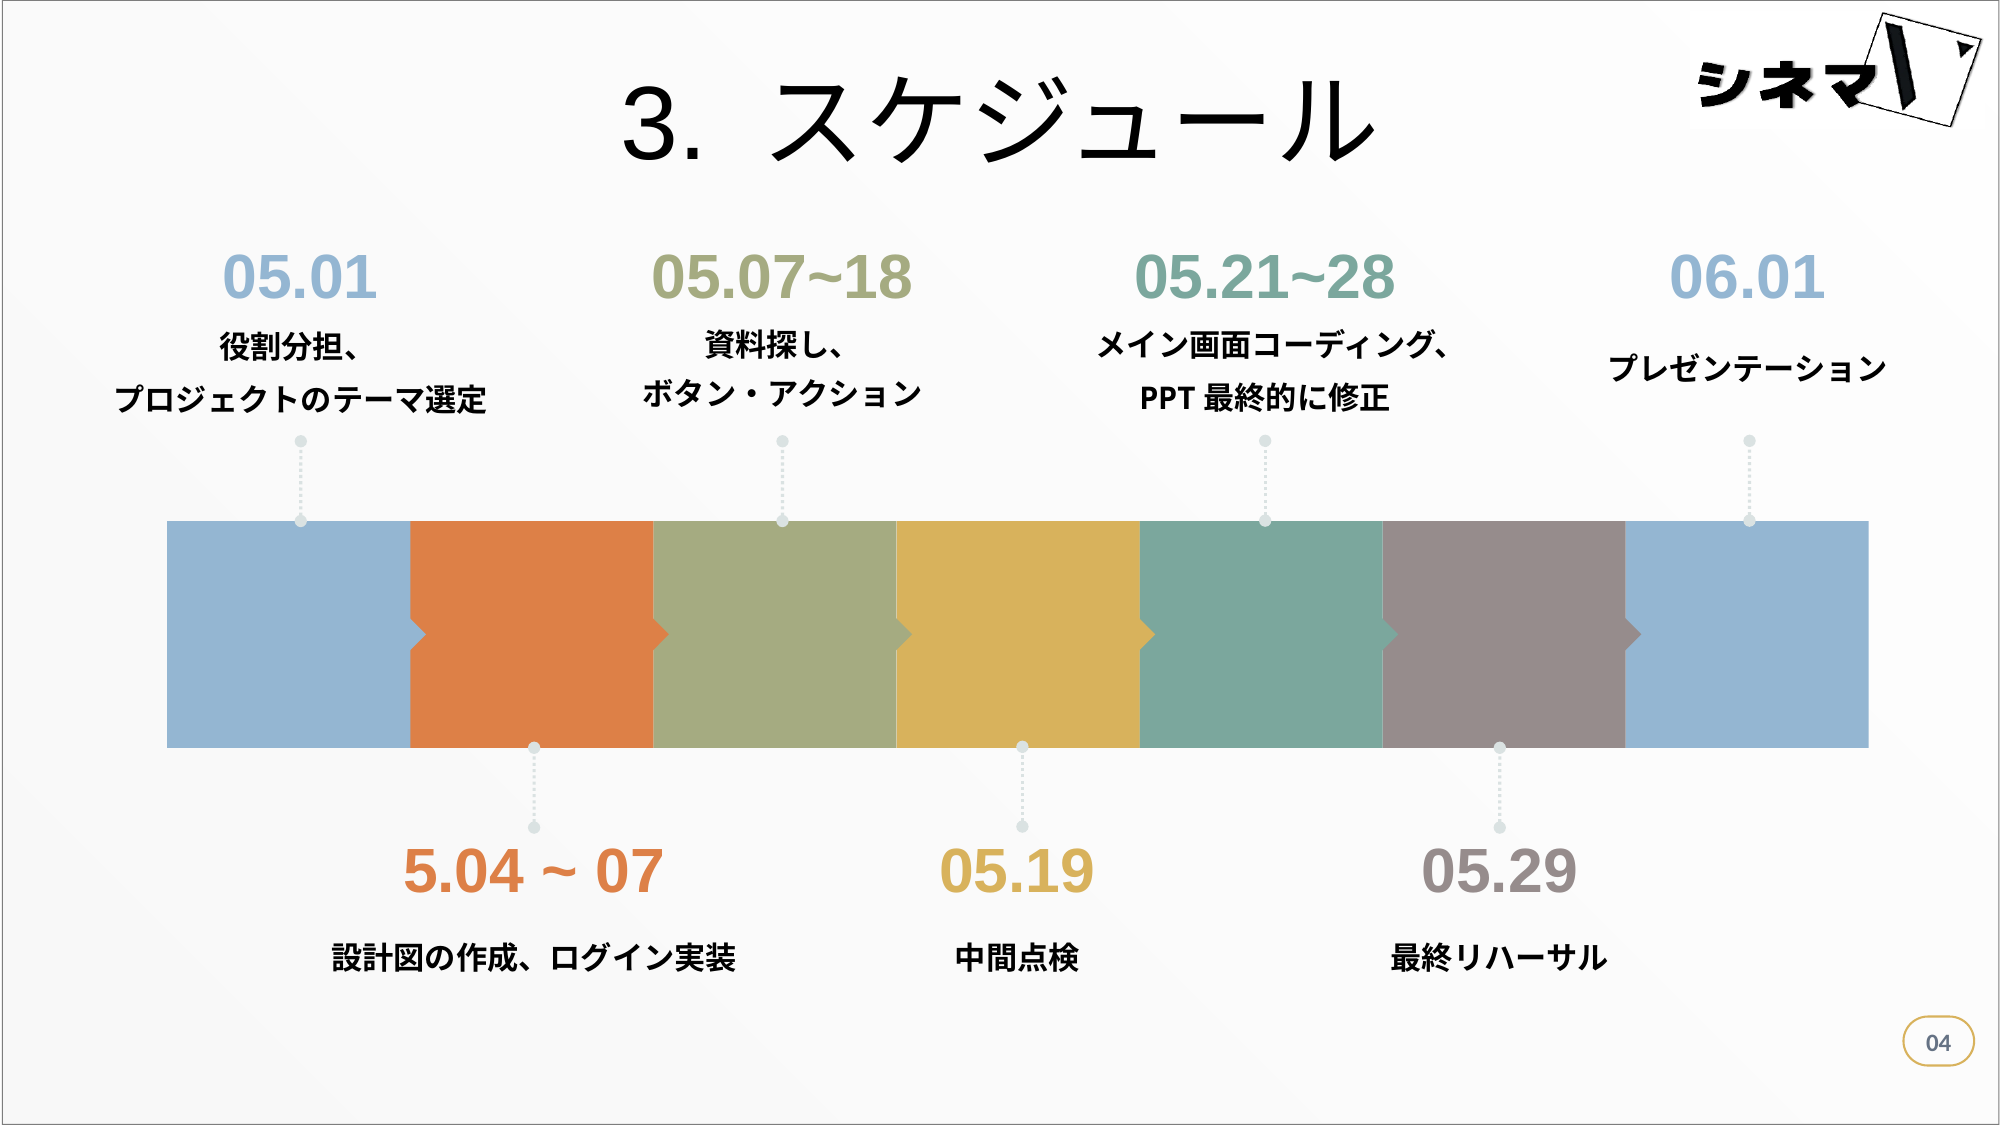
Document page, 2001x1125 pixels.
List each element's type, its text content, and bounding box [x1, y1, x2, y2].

text_box [1, 0, 2000, 1125]
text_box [1903, 1016, 1975, 1066]
text_box 3. スケジュール [324, 27, 1675, 209]
picture [1689, 10, 1985, 129]
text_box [100, 235, 1900, 1015]
